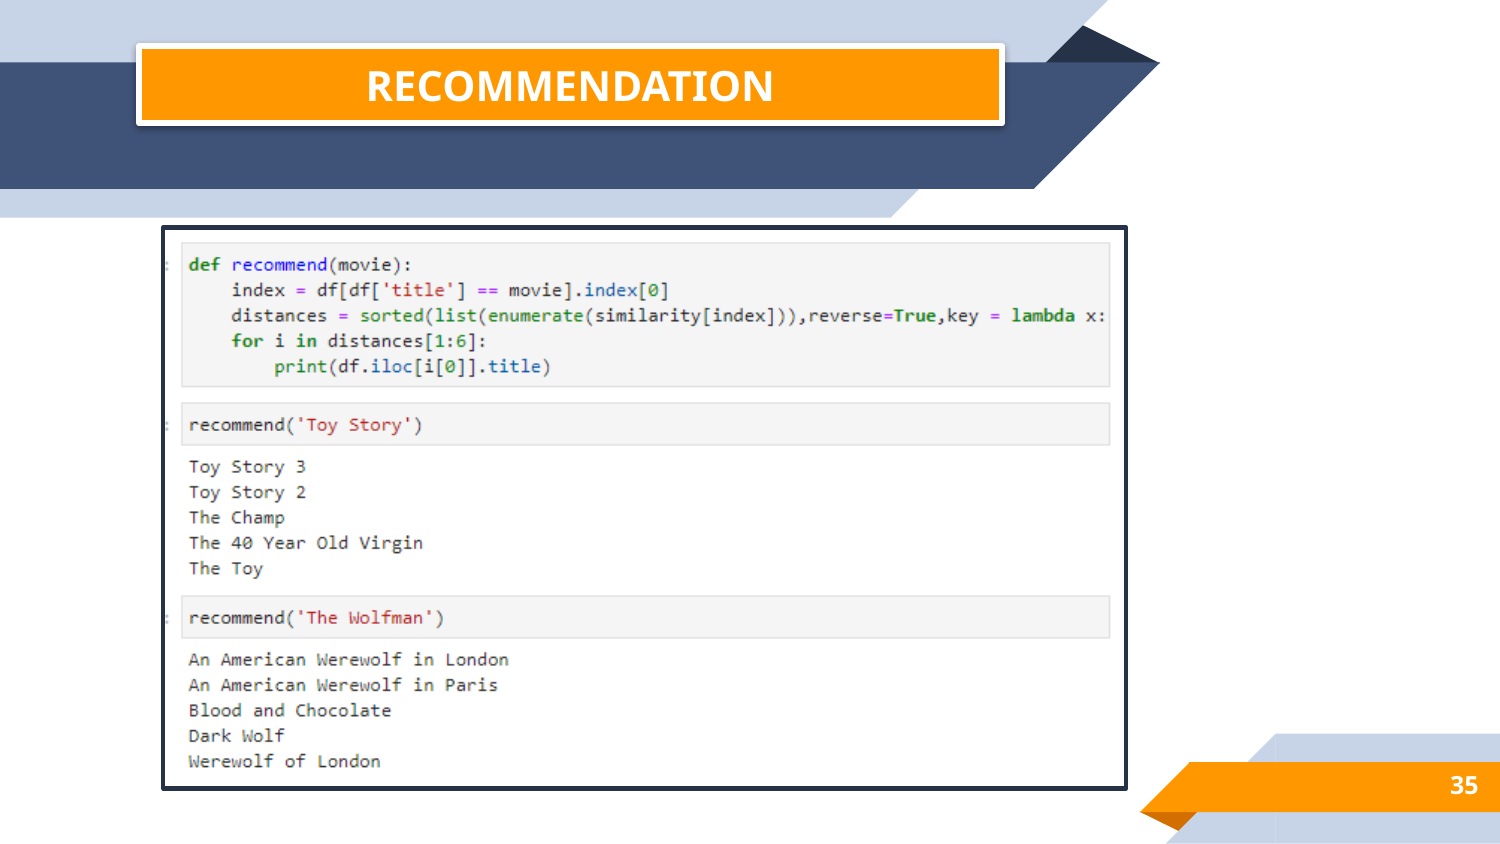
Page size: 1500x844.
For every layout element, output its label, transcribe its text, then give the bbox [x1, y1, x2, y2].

picture [165, 229, 1125, 787]
slide_number 35 [1249, 760, 1494, 813]
title RECOMMENDATION [136, 43, 1005, 126]
